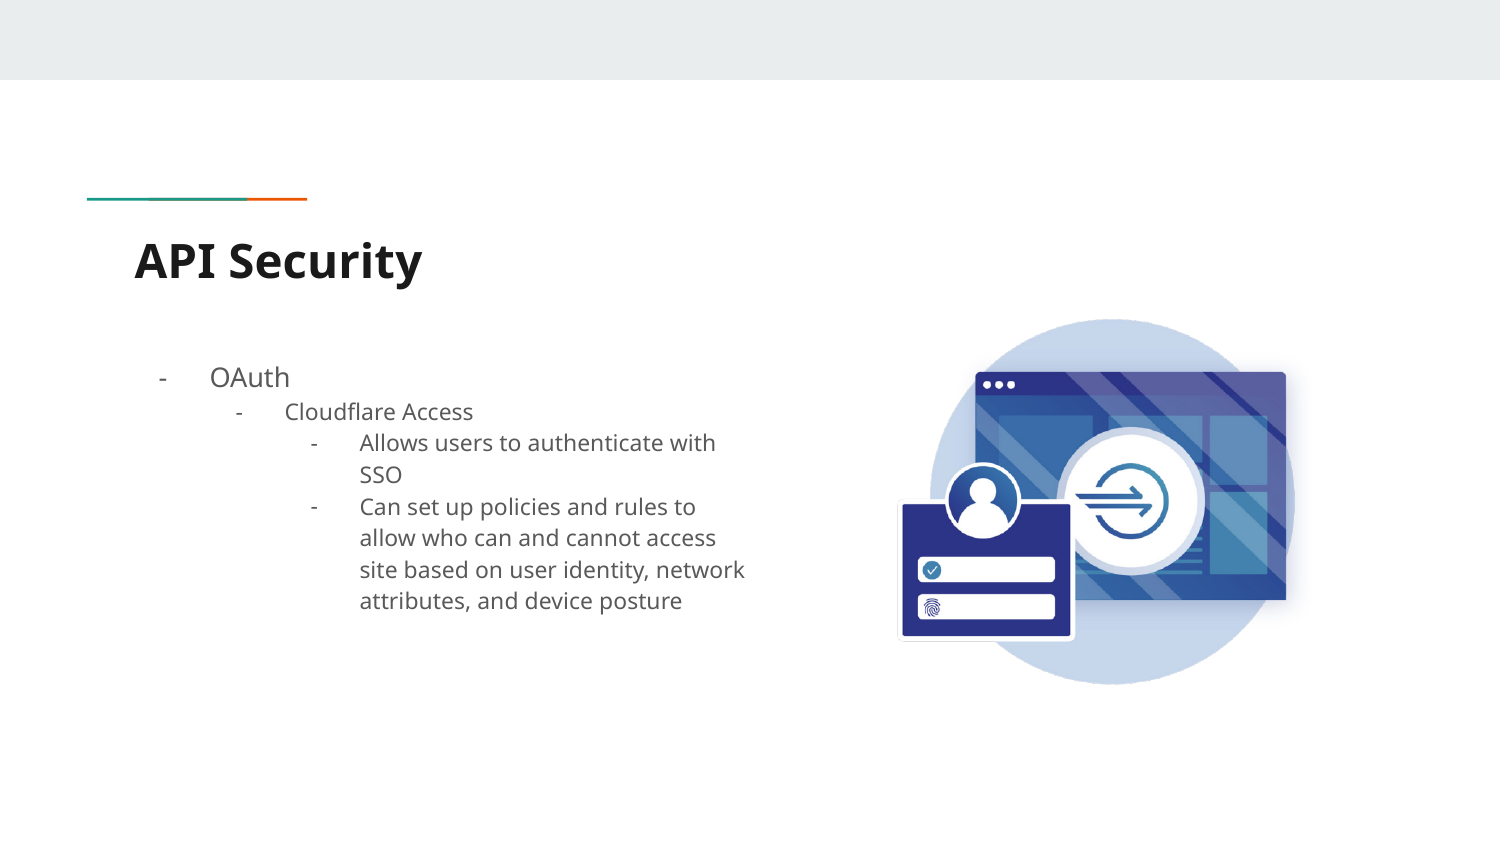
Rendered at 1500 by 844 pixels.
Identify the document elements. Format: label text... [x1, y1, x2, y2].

title API Security [119, 216, 1381, 305]
list OAuth Cloudflare Access Allows users to authenticate with SSO Can set up policies and rules to allow who can and cannot access site based on user identity, network attributes, and device posture [119, 341, 774, 712]
picture [865, 305, 1342, 748]
